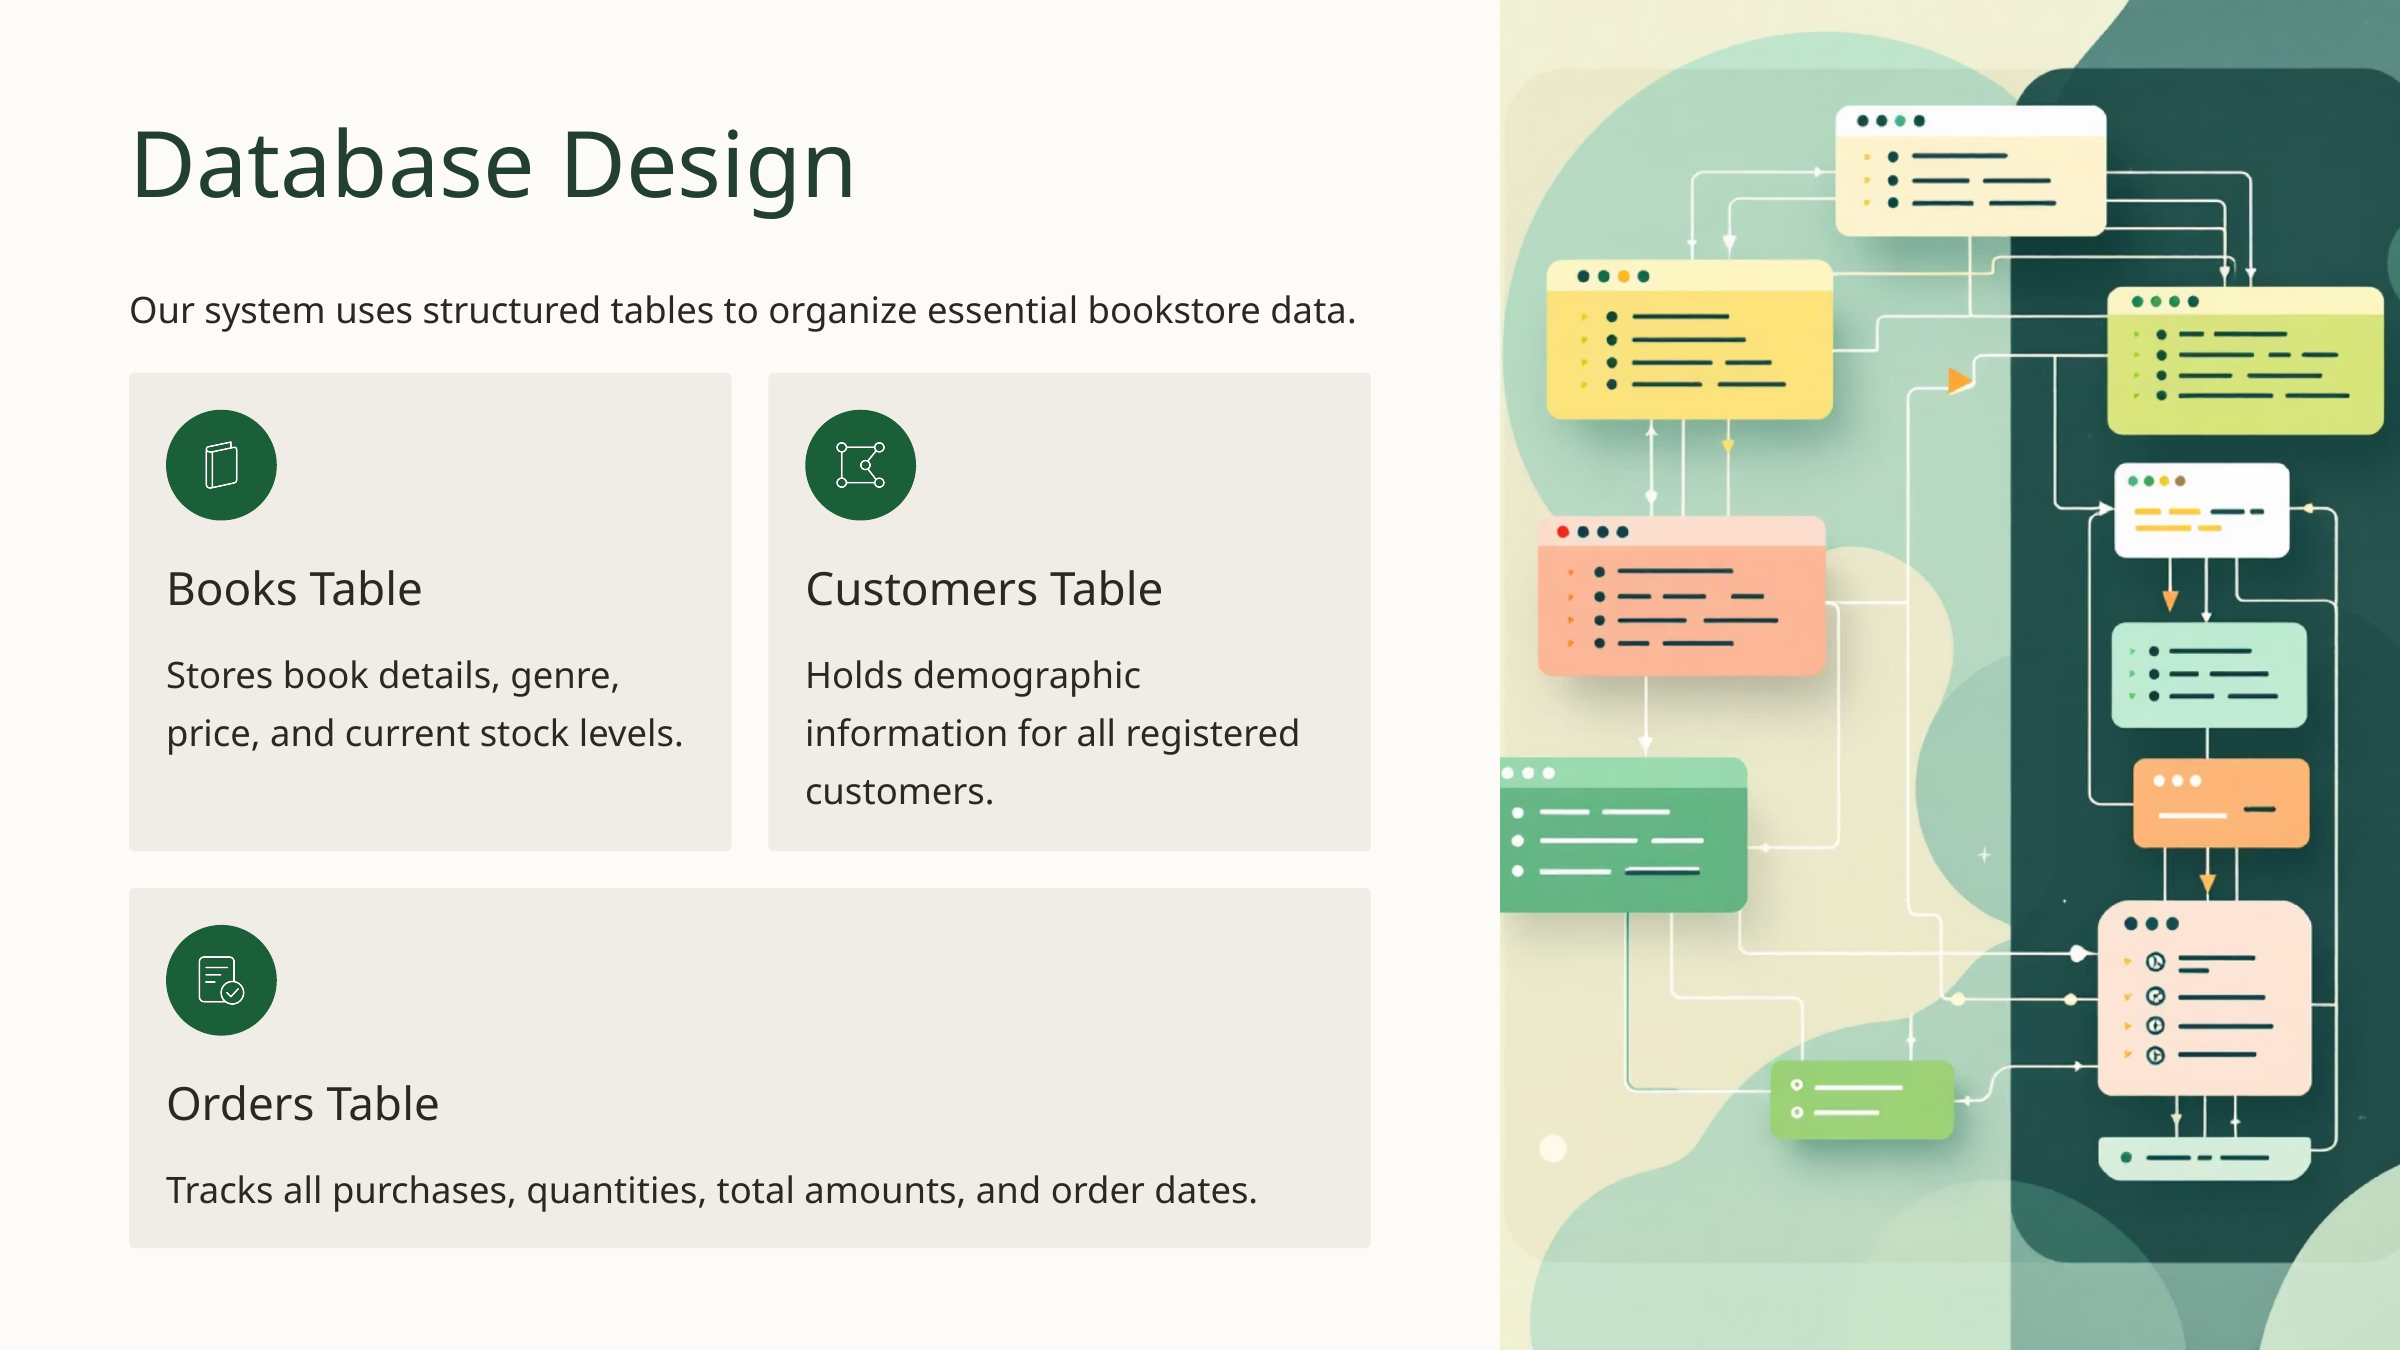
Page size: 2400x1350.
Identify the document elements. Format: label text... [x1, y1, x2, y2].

text_box [166, 924, 277, 1036]
text_box Stores book details, genre, price, and current stock levels. [166, 637, 695, 756]
text_box Customers Table [805, 557, 1267, 615]
picture [835, 440, 886, 491]
picture [196, 955, 247, 1006]
text_box [129, 888, 1371, 1249]
picture [196, 440, 247, 491]
text_box Books Table [166, 557, 628, 615]
text_box [129, 372, 732, 852]
text_box Holds demographic information for all registered customers. [805, 637, 1334, 815]
text_box Database Design [129, 101, 1052, 217]
text_box Our system uses structured tables to organize essential bookstore data. [129, 272, 1371, 332]
text_box [166, 409, 277, 521]
text_box Orders Table [166, 1072, 628, 1131]
text_box [768, 372, 1371, 852]
text_box [805, 409, 917, 521]
text_box Tracks all purchases, quantities, total amounts, and order dates. [166, 1152, 1334, 1212]
picture [1499, 0, 2400, 1350]
